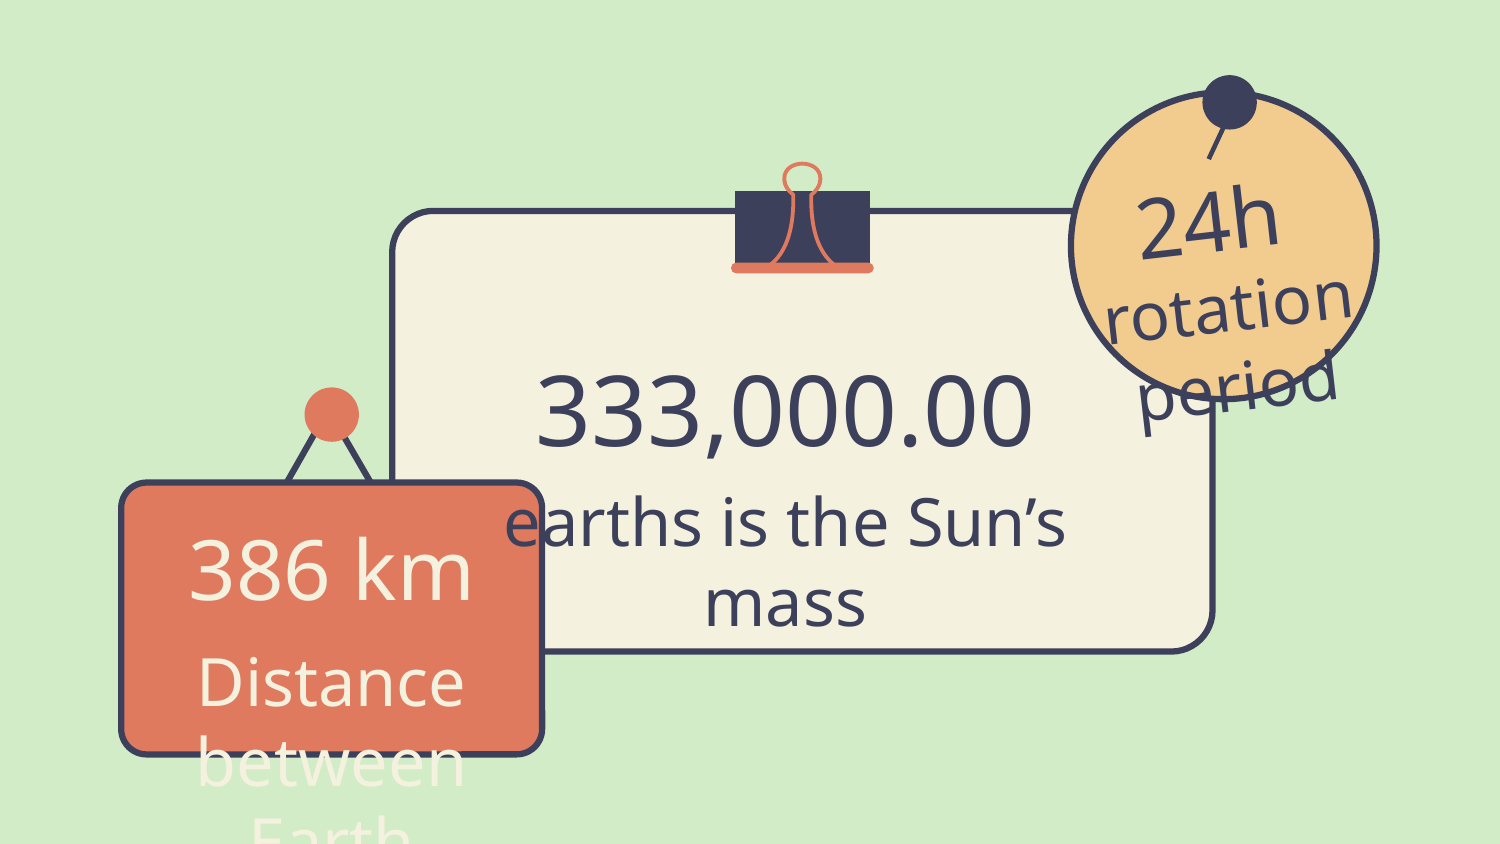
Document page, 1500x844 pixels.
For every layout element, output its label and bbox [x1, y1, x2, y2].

text_box [391, 161, 1213, 652]
text_box [120, 387, 543, 755]
text_box [1065, 63, 1383, 405]
